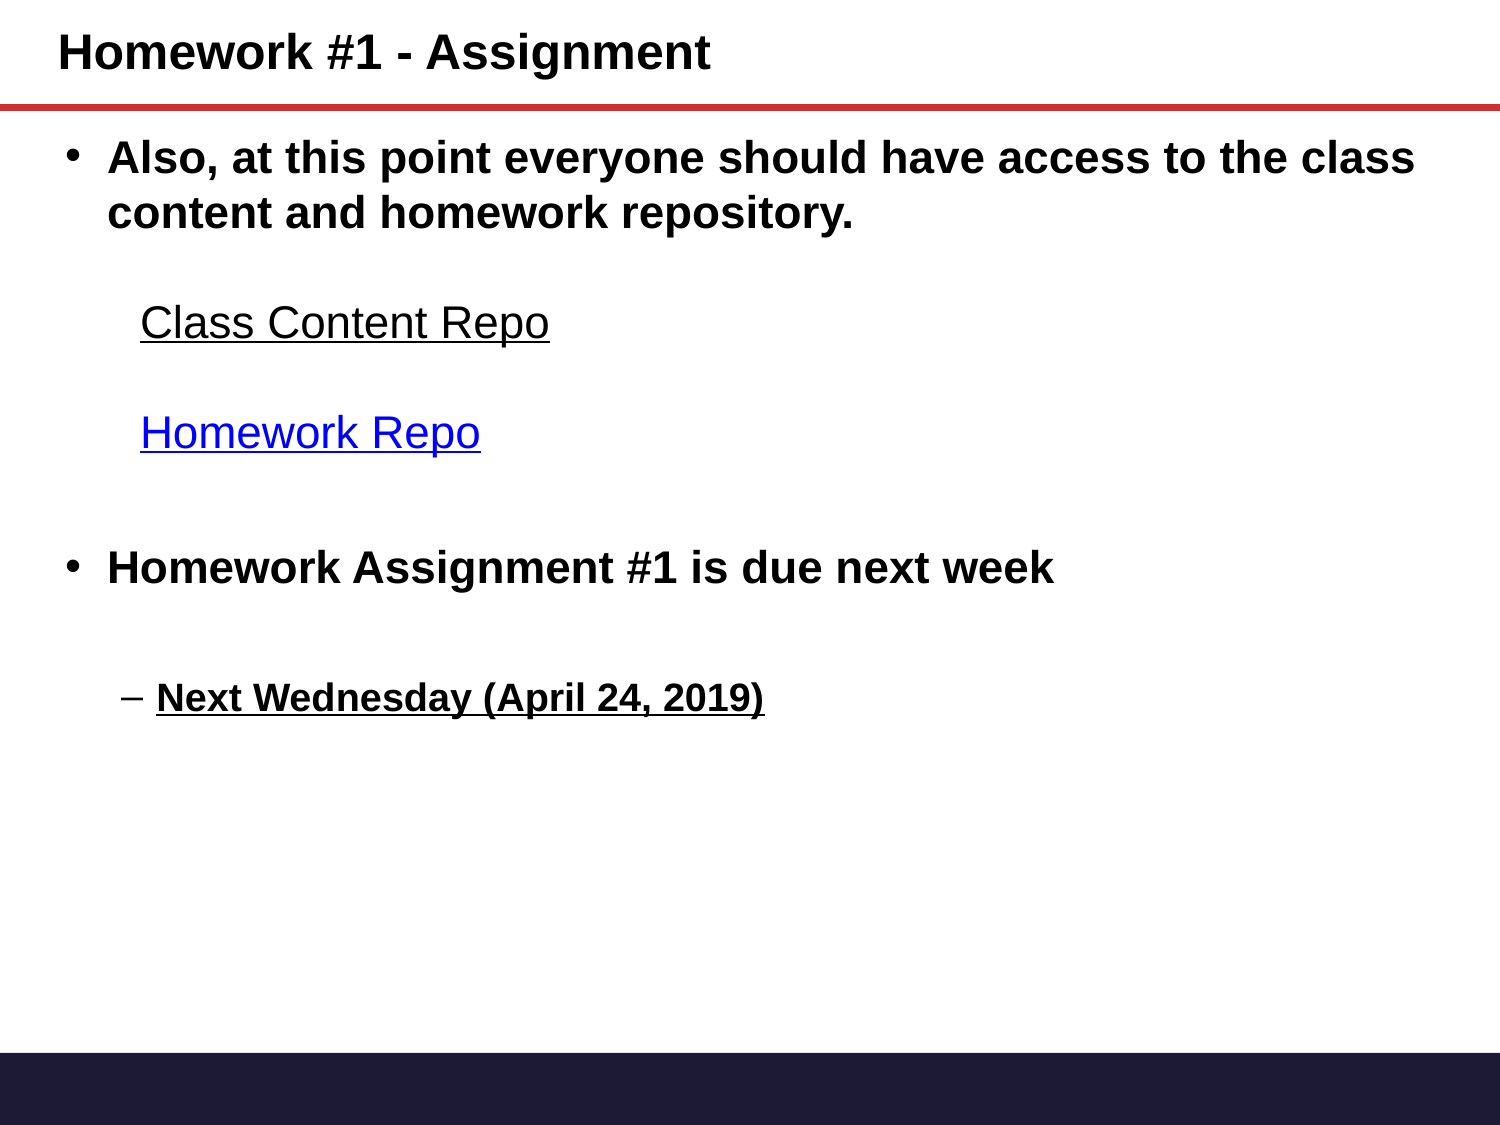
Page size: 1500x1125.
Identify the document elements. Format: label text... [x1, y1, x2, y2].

text_box Also, at this point everyone should have access to the class content and homework repository. Class Content Repo Homework Repo Homework Assignment #1 is due next week Next Wednesday (April 24, 2019) [49, 112, 1484, 946]
title Homework #1 - Assignment [50, 0, 948, 108]
